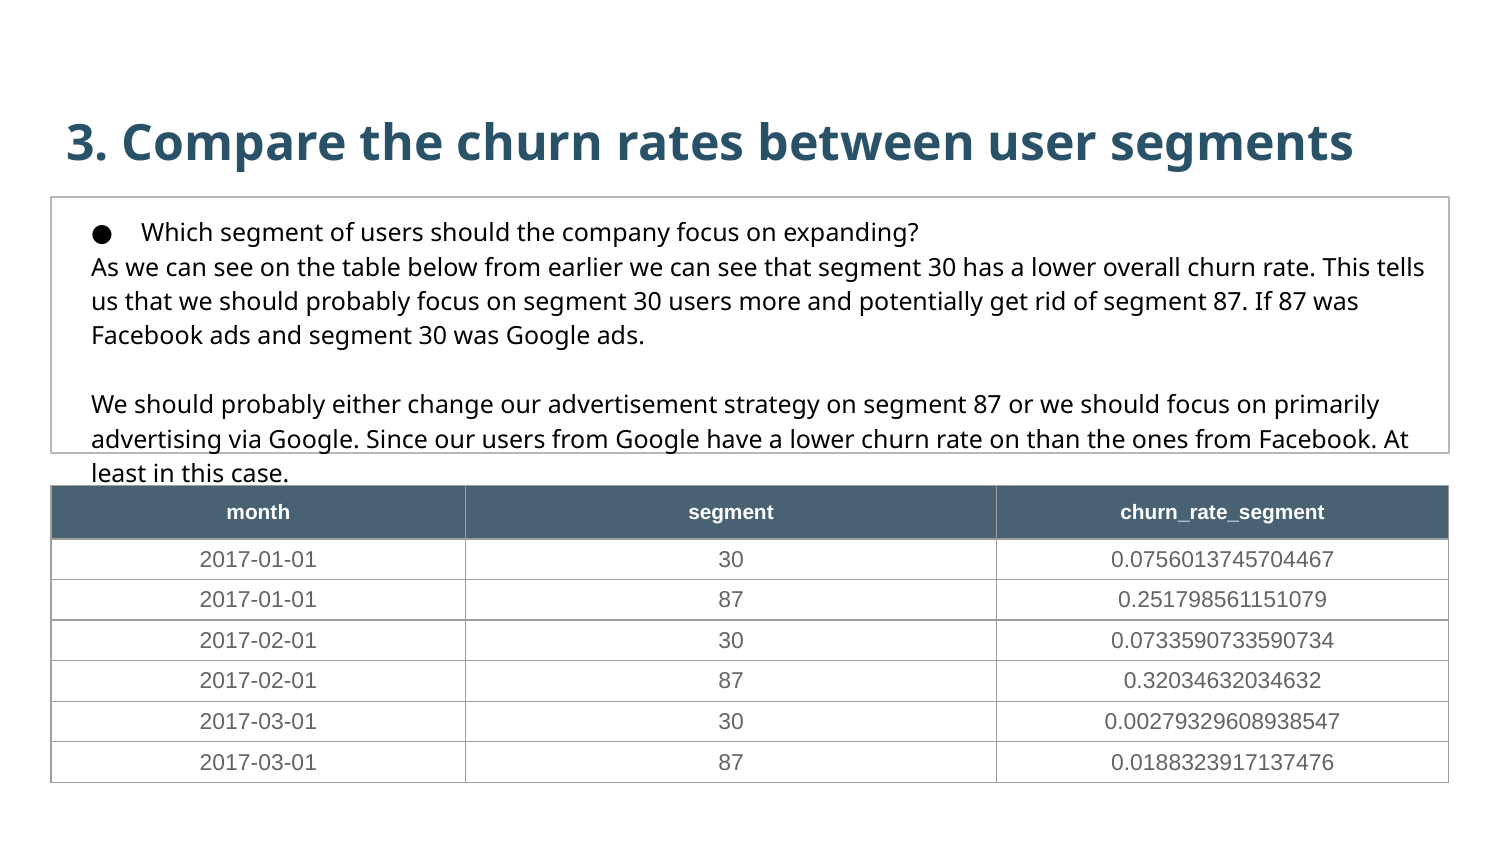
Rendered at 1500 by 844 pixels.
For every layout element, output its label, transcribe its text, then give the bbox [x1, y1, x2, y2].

table_header segment [466, 486, 996, 538]
table_cell 87 [466, 580, 996, 619]
table_cell 2017-03-01 [52, 742, 465, 782]
table_header month [52, 486, 465, 538]
table_cell 0.0733590733590734 [997, 621, 1448, 660]
table_header churn_rate_segment [997, 486, 1448, 538]
table_cell 0.00279329608938547 [997, 702, 1448, 741]
table_cell 30 [466, 702, 996, 741]
table_cell 2017-01-01 [52, 580, 465, 619]
table_cell 0.0756013745704467 [997, 540, 1448, 579]
table_cell 0.0188323917137476 [997, 742, 1448, 782]
table_cell 2017-02-01 [52, 621, 465, 660]
text_box Which segment of users should the company focus on expanding? As we can see on the table below from earlier we can see that segment 30 has a lower overall churn rate. This tells us that we should probably focus on segment 30 users more and potentially get rid of segment 87. If 87 was Facebook ads and segment 30 was Google ads. We should probably either change our advertisement strategy on segment 87 or we should focus on primarily advertising via Google. Since our users from Google have a lower churn rate on than the ones from Facebook. At least in this case. [51, 197, 1449, 453]
table_cell 2017-03-01 [52, 702, 465, 741]
text_box 3. Compare the churn rates between user segments [51, 48, 1449, 186]
table_cell 0.251798561151079 [997, 580, 1448, 619]
table_cell 30 [466, 540, 996, 579]
table_cell 87 [466, 661, 996, 701]
table_cell 2017-01-01 [52, 540, 465, 579]
table_cell 30 [466, 621, 996, 660]
table_cell 0.32034632034632 [997, 661, 1448, 701]
table_cell 2017-02-01 [52, 661, 465, 701]
table_cell 87 [466, 742, 996, 782]
